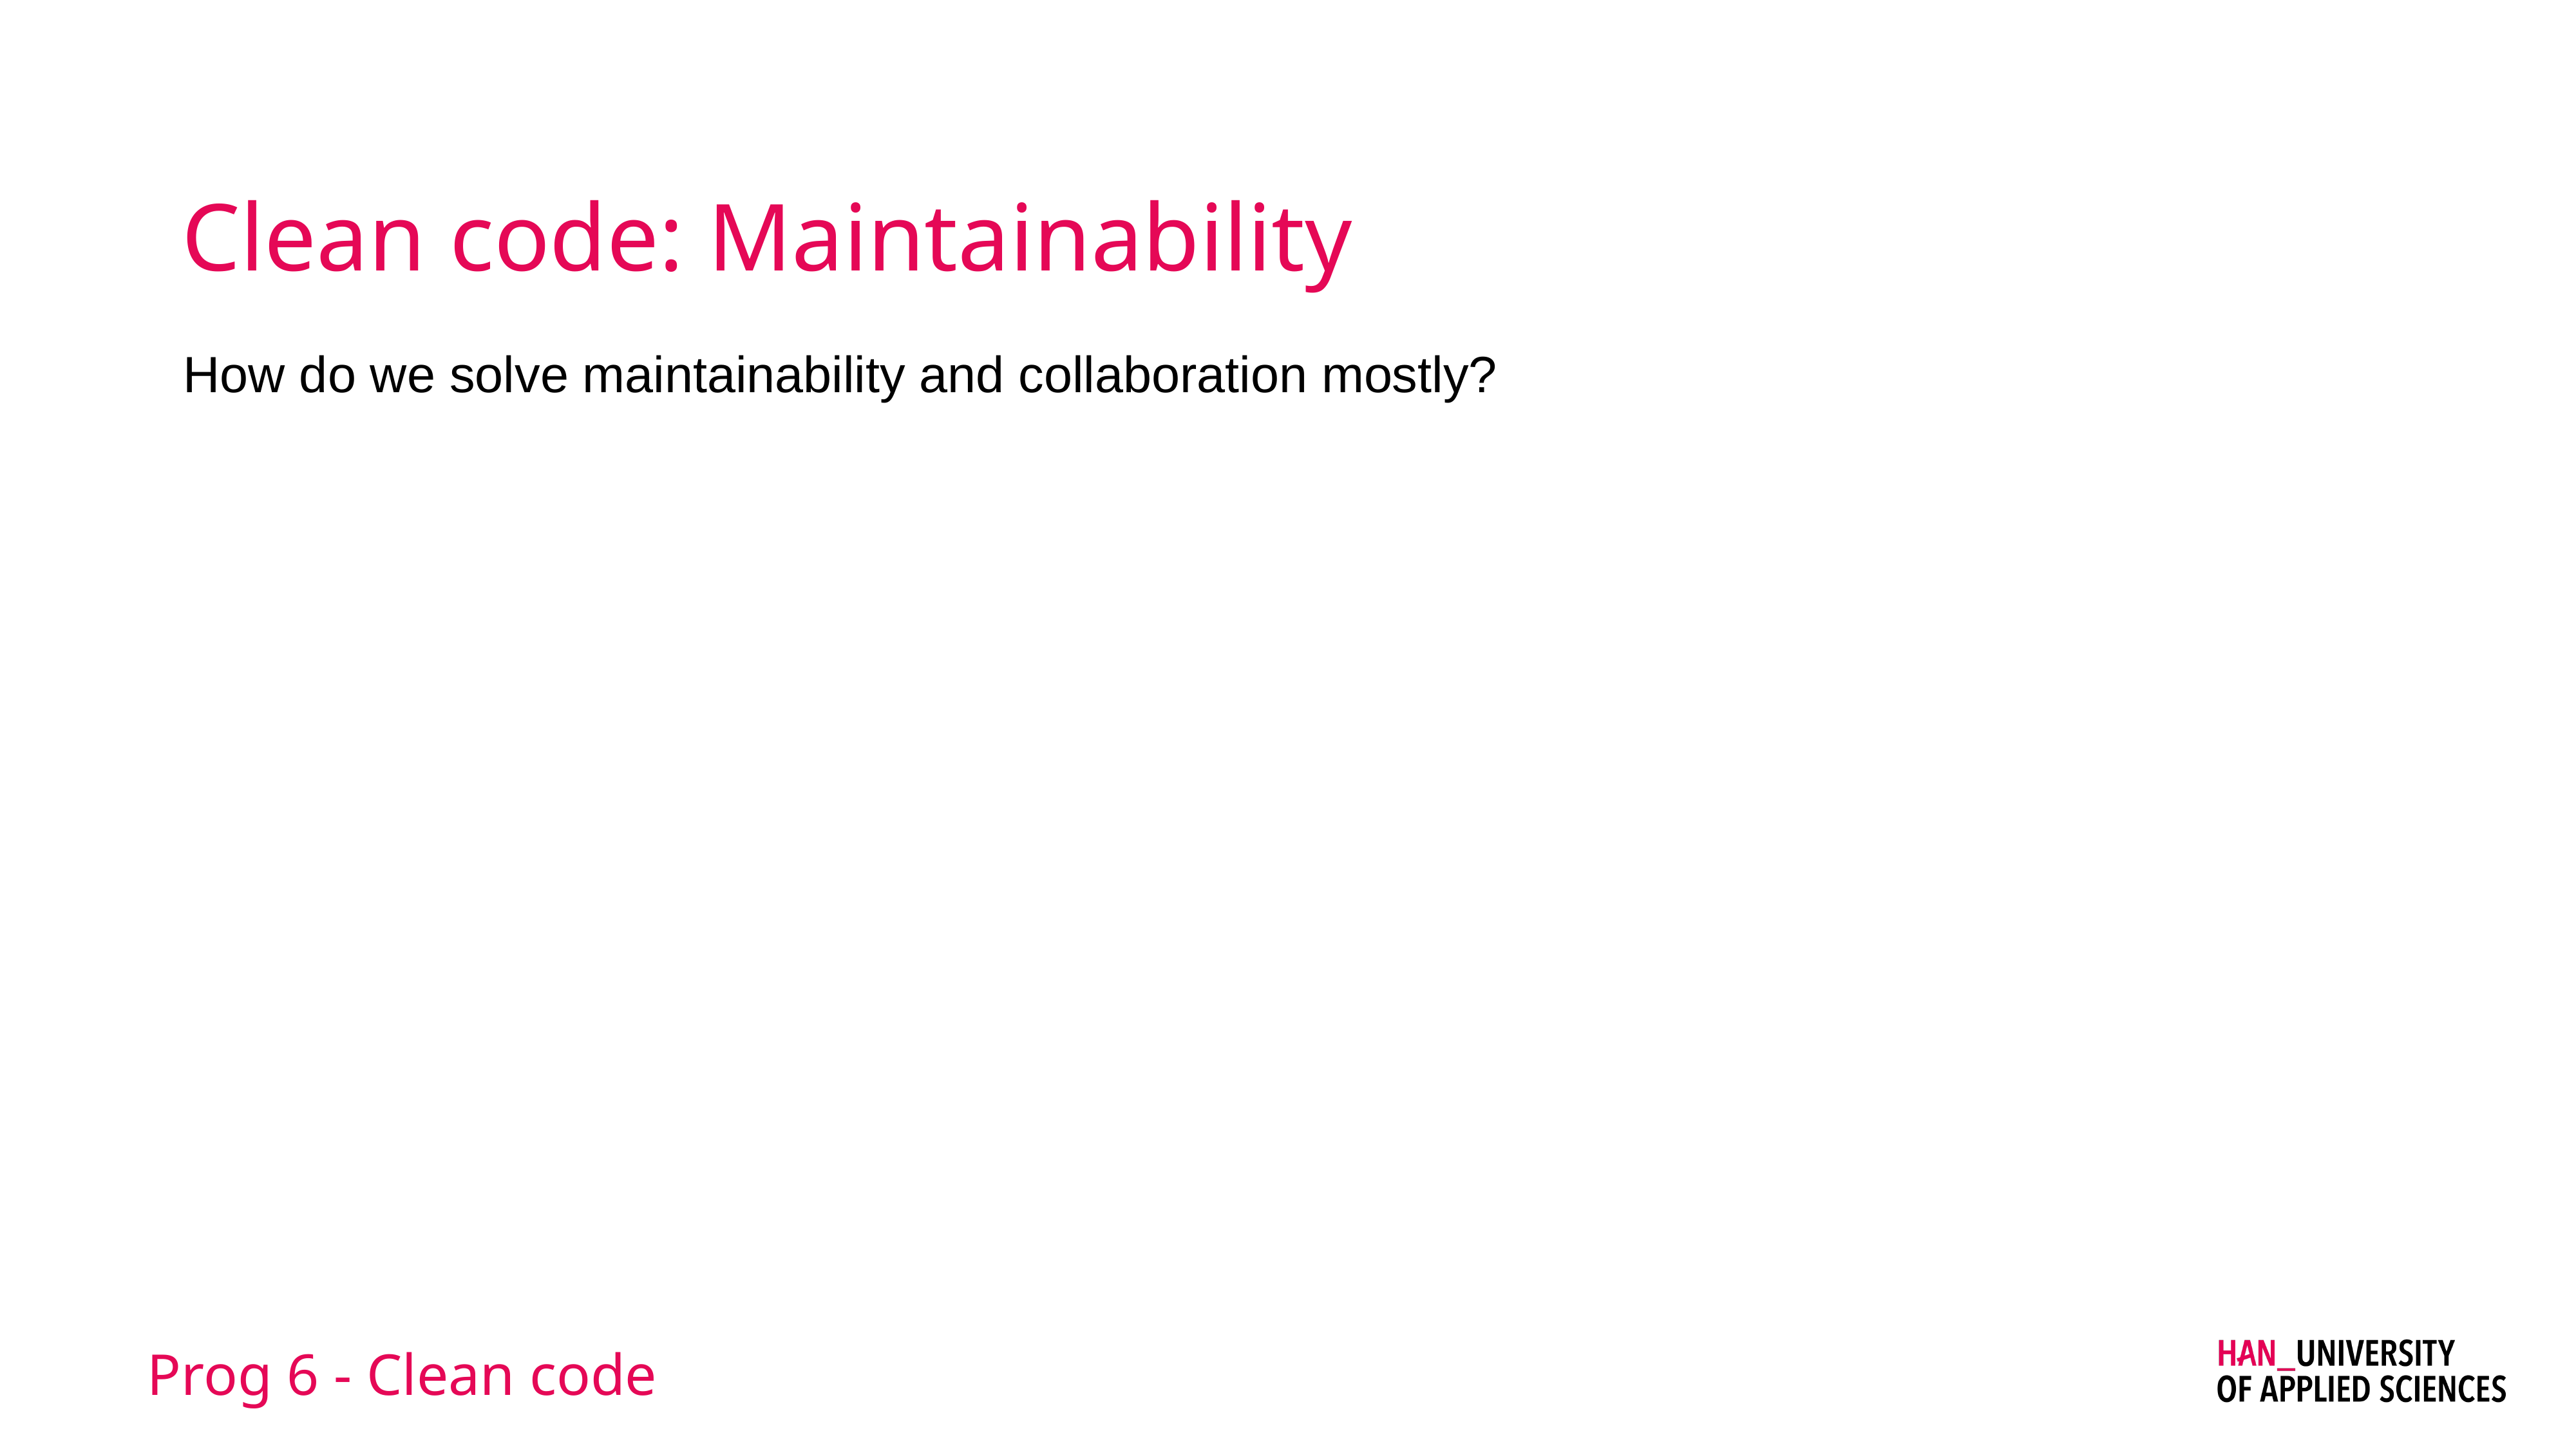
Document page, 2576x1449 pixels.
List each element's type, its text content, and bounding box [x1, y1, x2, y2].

picture [2209, 1313, 2540, 1449]
title Clean code: Maintainability [176, 77, 2400, 296]
list How do we solve maintainability and collaboration mostly? [178, 324, 2485, 1307]
